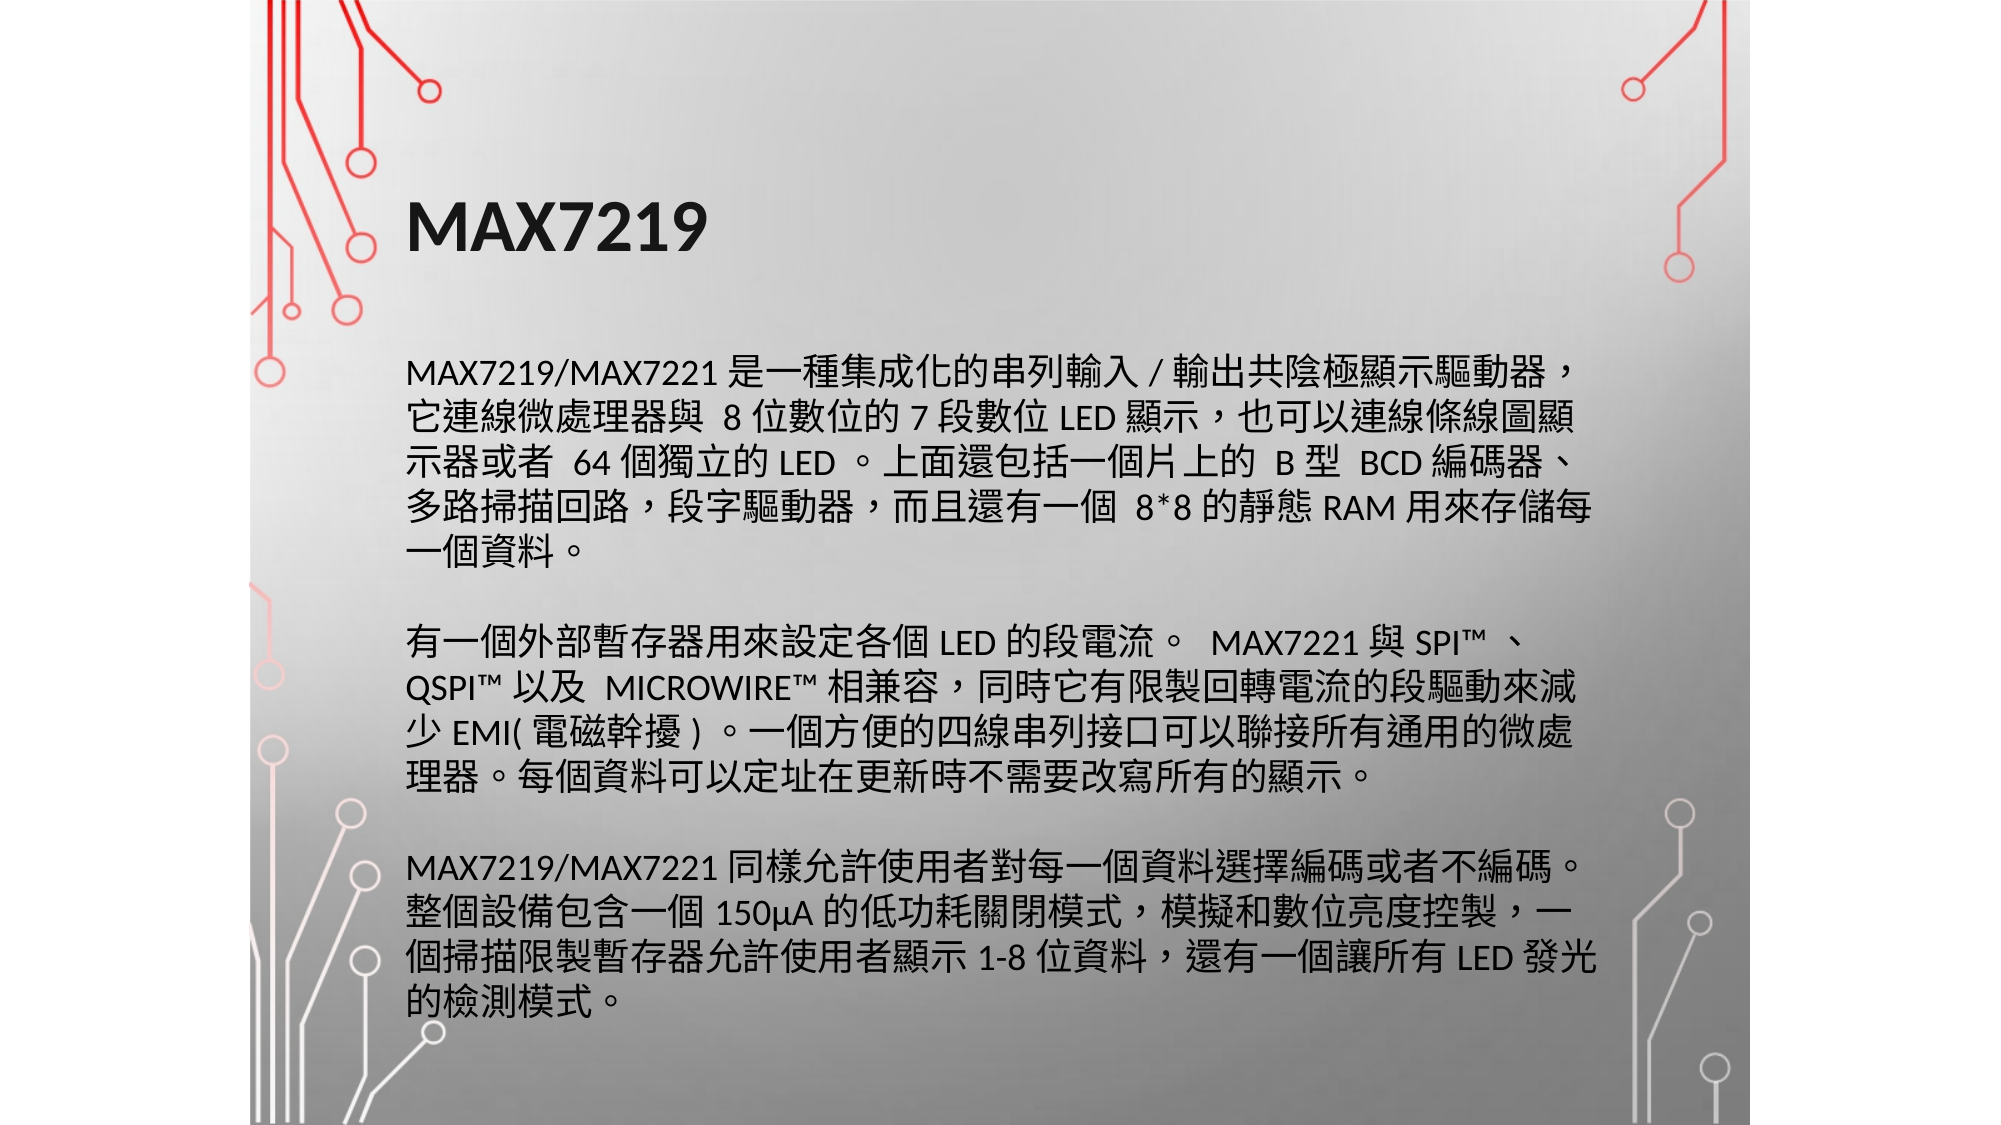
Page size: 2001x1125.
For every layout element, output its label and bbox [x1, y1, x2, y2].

picture [249, 0, 1750, 1125]
